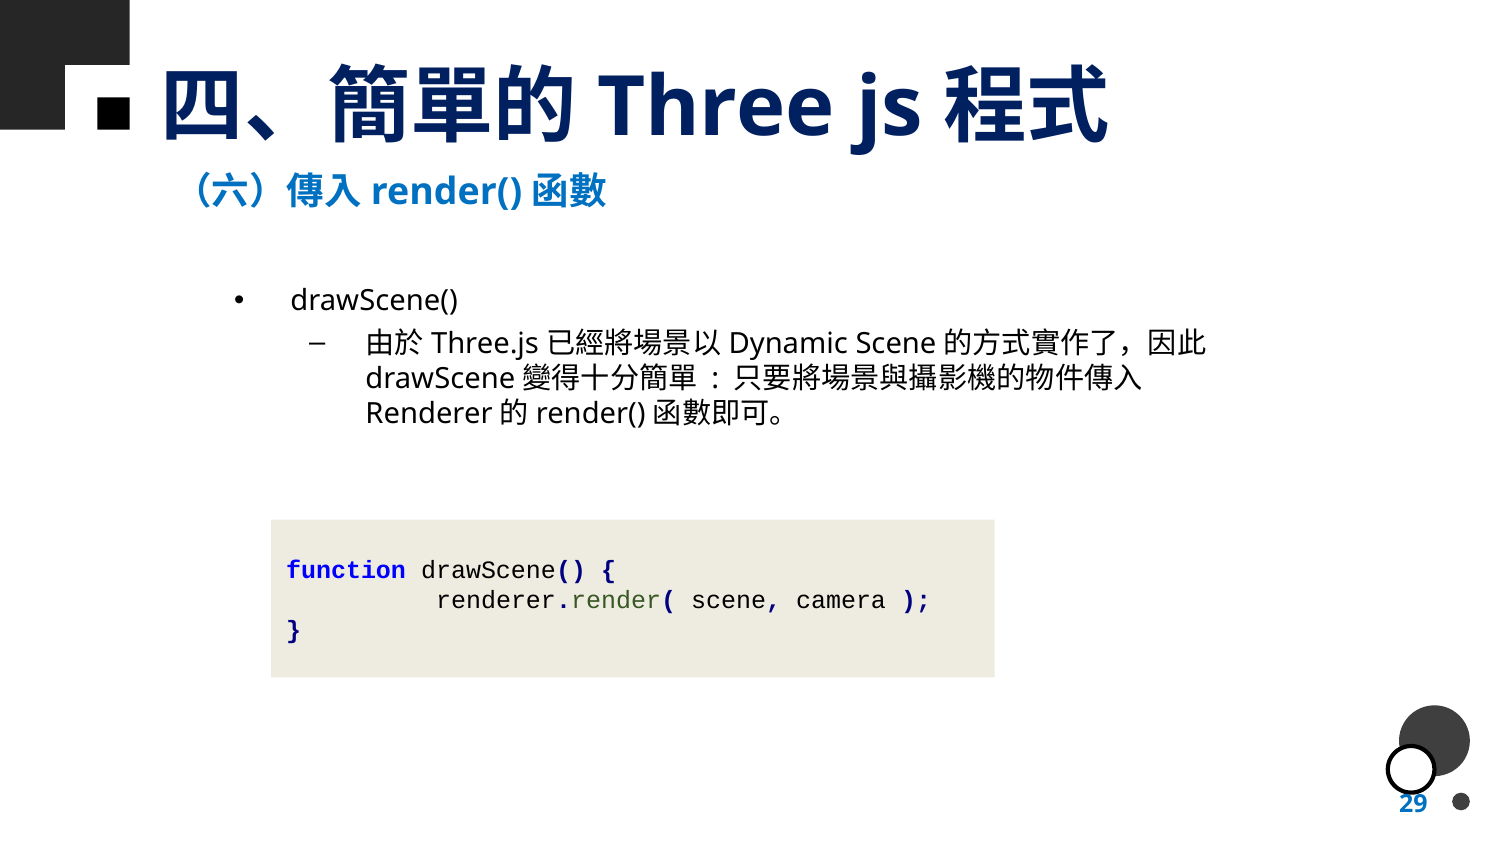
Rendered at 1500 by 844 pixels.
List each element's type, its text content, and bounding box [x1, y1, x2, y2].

text_box drawScene() 由於Three.js已經將場景以Dynamic Scene的方式實作了，因此drawScene變得十分簡單 : 只要將場景與攝影機的物件傳入Renderer的render()函數即可。 [200, 273, 1257, 559]
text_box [1387, 705, 1471, 811]
text_box （六）傳入render()函數 [159, 153, 692, 225]
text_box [0, 0, 130, 130]
slide_number 29 [1092, 782, 1443, 827]
title 四、簡單的Three js程式 [145, 32, 1500, 173]
text_box function drawScene() { renderer.render( scene, camera ); } [271, 519, 995, 678]
